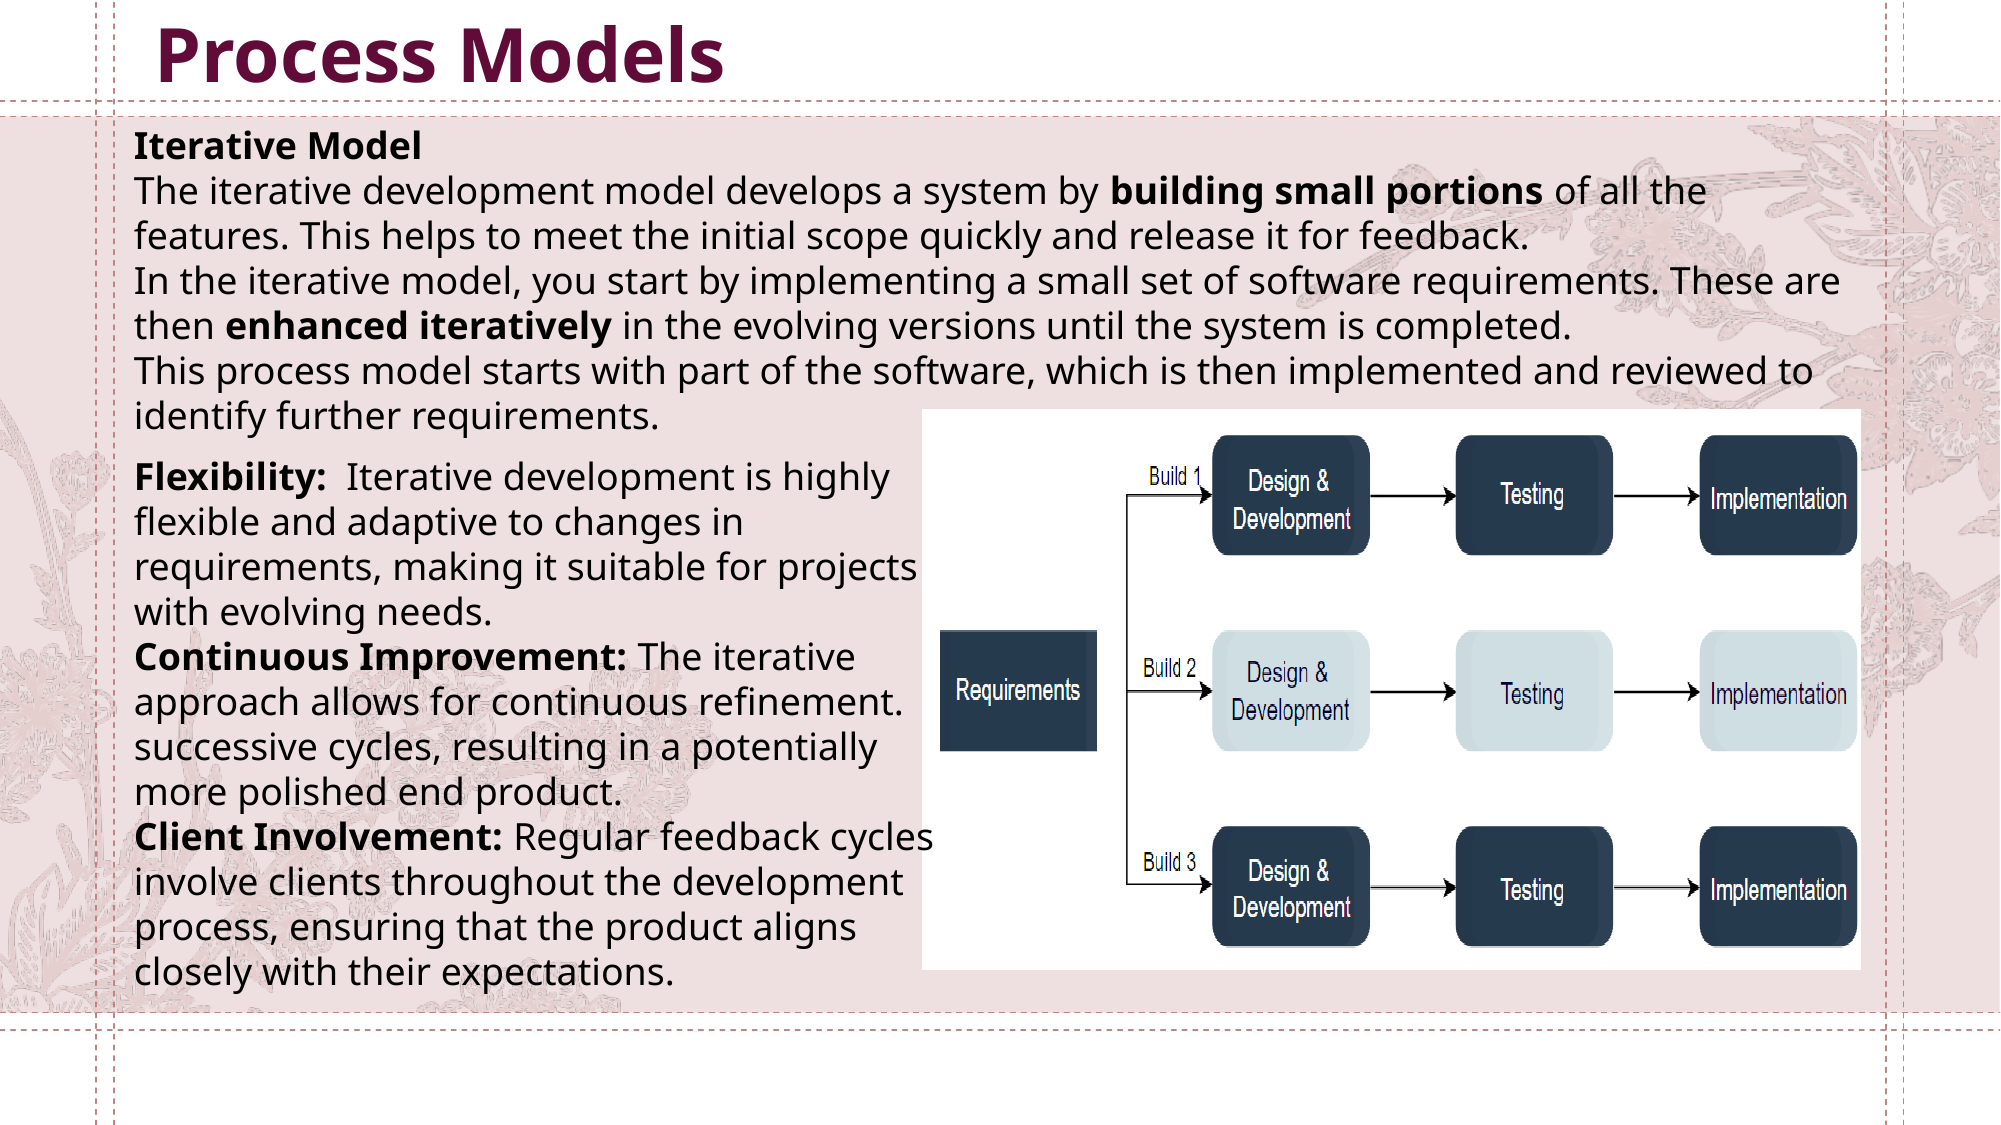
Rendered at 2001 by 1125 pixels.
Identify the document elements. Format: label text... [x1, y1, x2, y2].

text_box Iterative Model The iterative development model develops a system by building small portions of all the features. This helps to meet the initial scope quickly and release it for feedback. In the iterative model, you start by implementing a small set of software requirements. These are then enhanced iteratively in the evolving versions until the system is completed. This process model starts with part of the software, which is then implemented and reviewed to identify further requirements. [119, 114, 1881, 445]
text_box Process Models [139, 0, 1141, 105]
picture [922, 116, 2000, 970]
picture [0, 297, 778, 1013]
text_box Flexibility: Iterative development is highly flexible and adaptive to changes in requirements, making it suitable for projects with evolving needs. Continuous Improvement: The iterative approach allows for continuous refinement. successive cycles, resulting in a potentially more polished end product. Client Involvement: Regular feedback cycles involve clients throughout the development process, ensuring that the product aligns closely with their expectations. [119, 446, 960, 1001]
